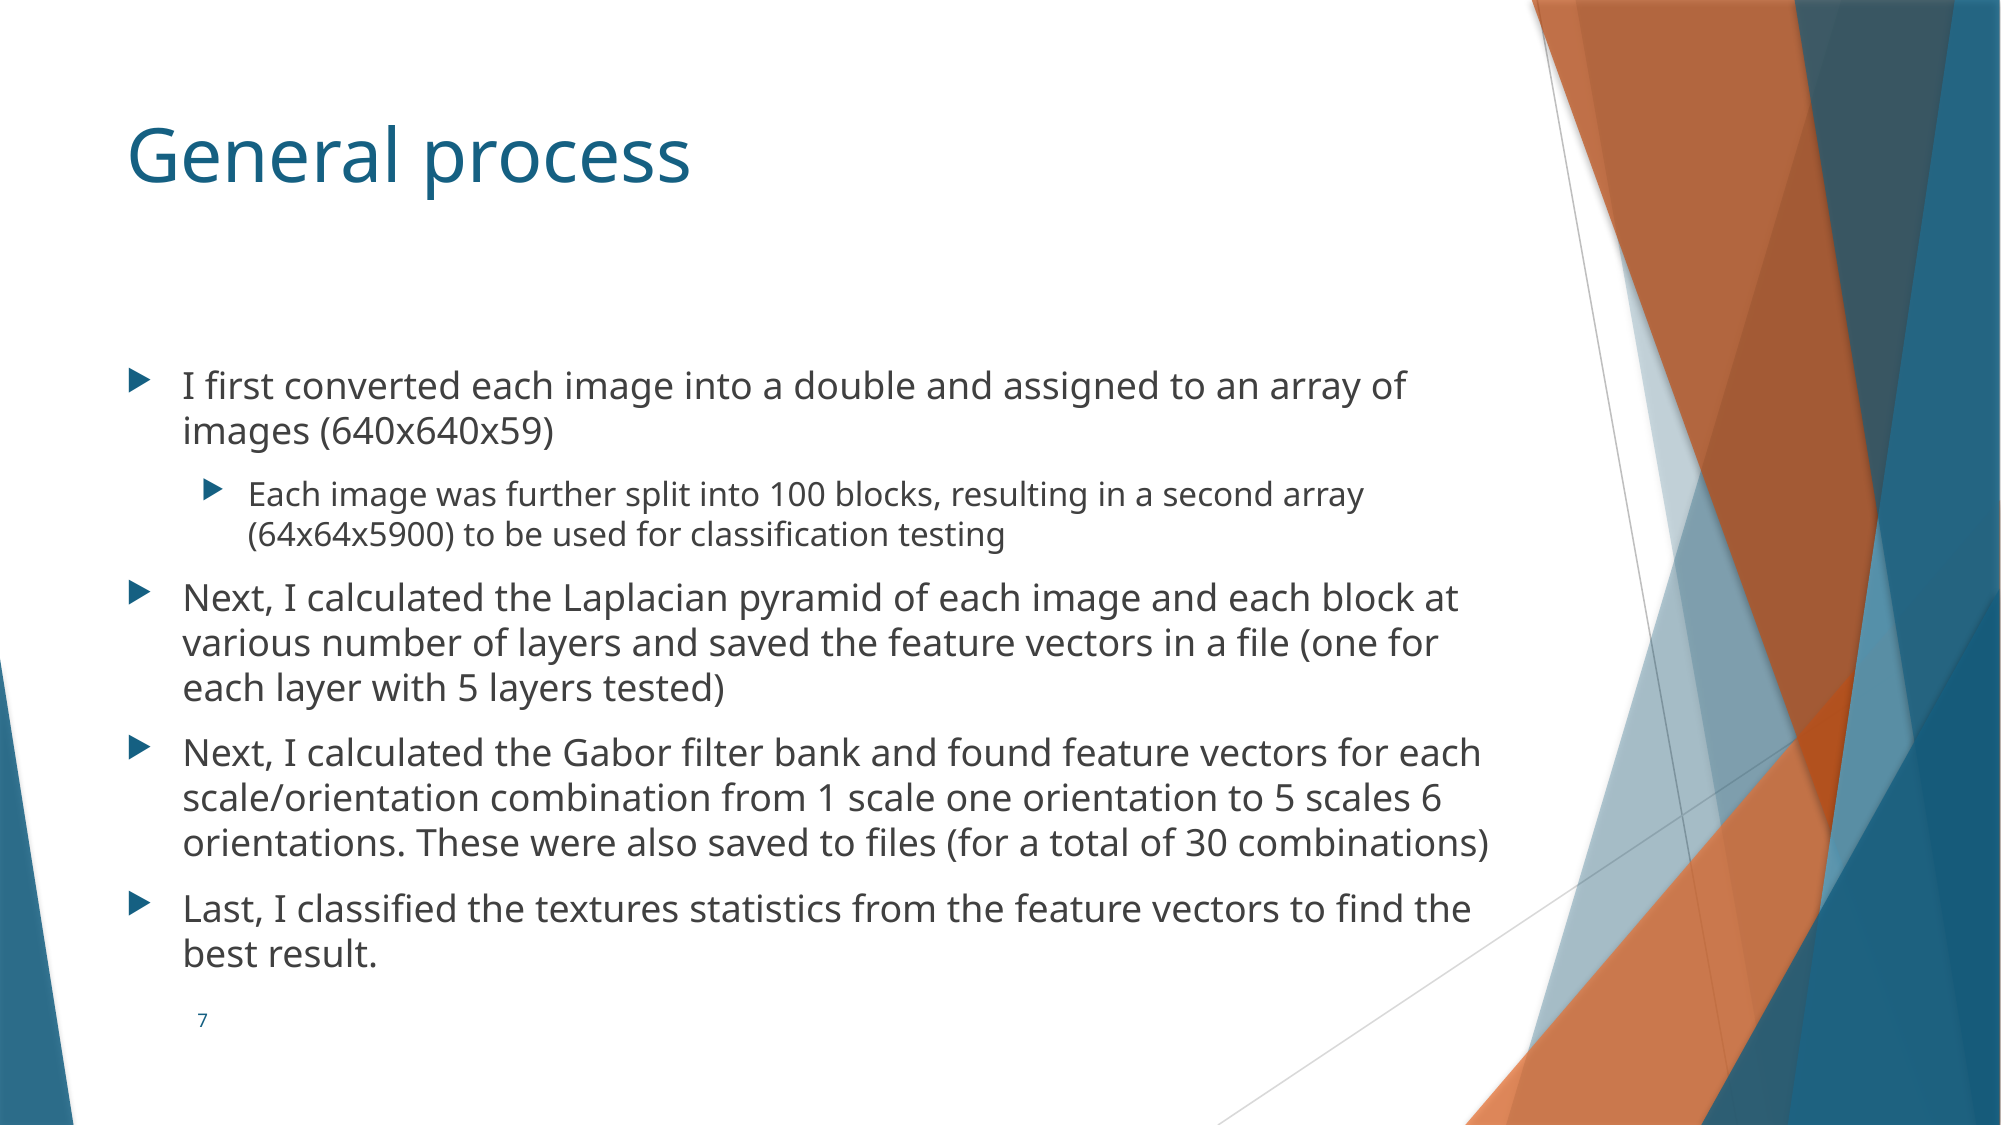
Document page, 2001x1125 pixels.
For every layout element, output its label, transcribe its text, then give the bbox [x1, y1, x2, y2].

title General process [111, 99, 1522, 317]
list I first converted each image into a double and assigned to an array of images (640x640x59) Each image was further split into 100 blocks, resulting in a second array (64x64x5900) to be used for classification testing Next, I calculated the Laplacian pyramid of each image and each block at various number of layers and saved the feature vectors in a file (one for each layer with 5 layers tested) Next, I calculated the Gabor filter bank and found feature vectors for each scale/orientation combination from 1 scale one orientation to 5 scales 6 orientations. These were also saved to files (for a total of 30 combinations) Last, I classified the textures statistics from the feature vectors to find the best result. [111, 354, 1522, 992]
slide_number 7 [111, 991, 224, 1051]
